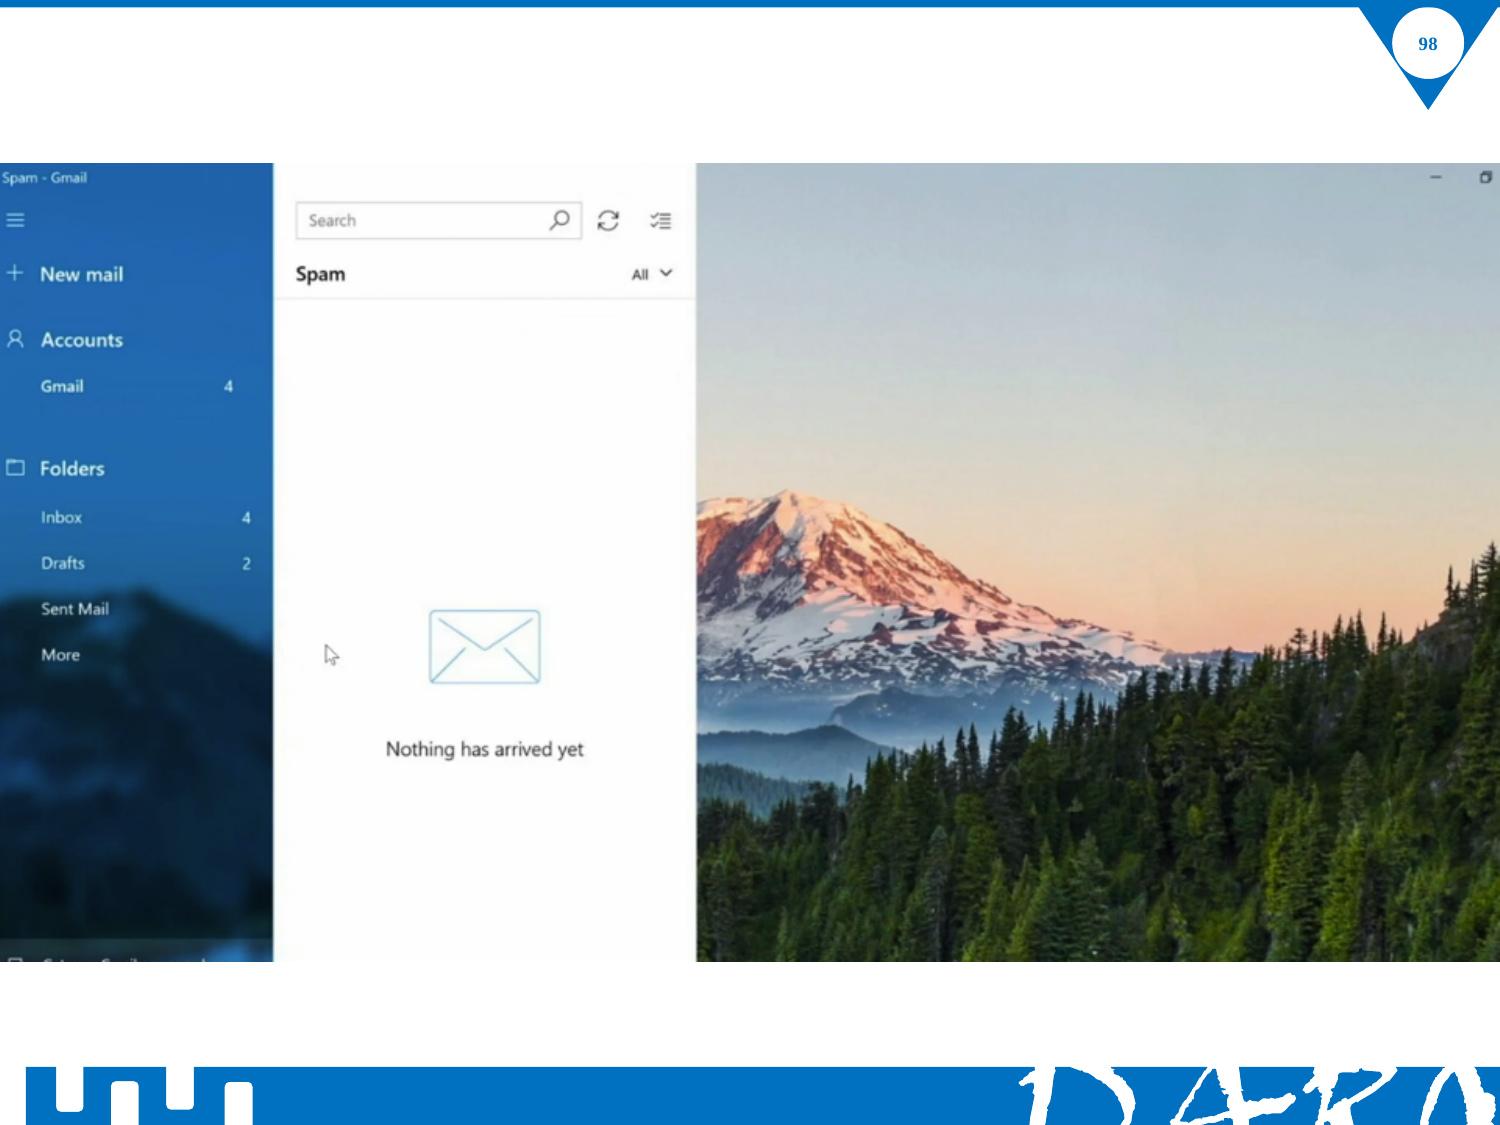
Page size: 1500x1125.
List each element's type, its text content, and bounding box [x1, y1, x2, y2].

picture [0, 163, 1500, 962]
slide_number 98 [1259, 13, 1500, 73]
